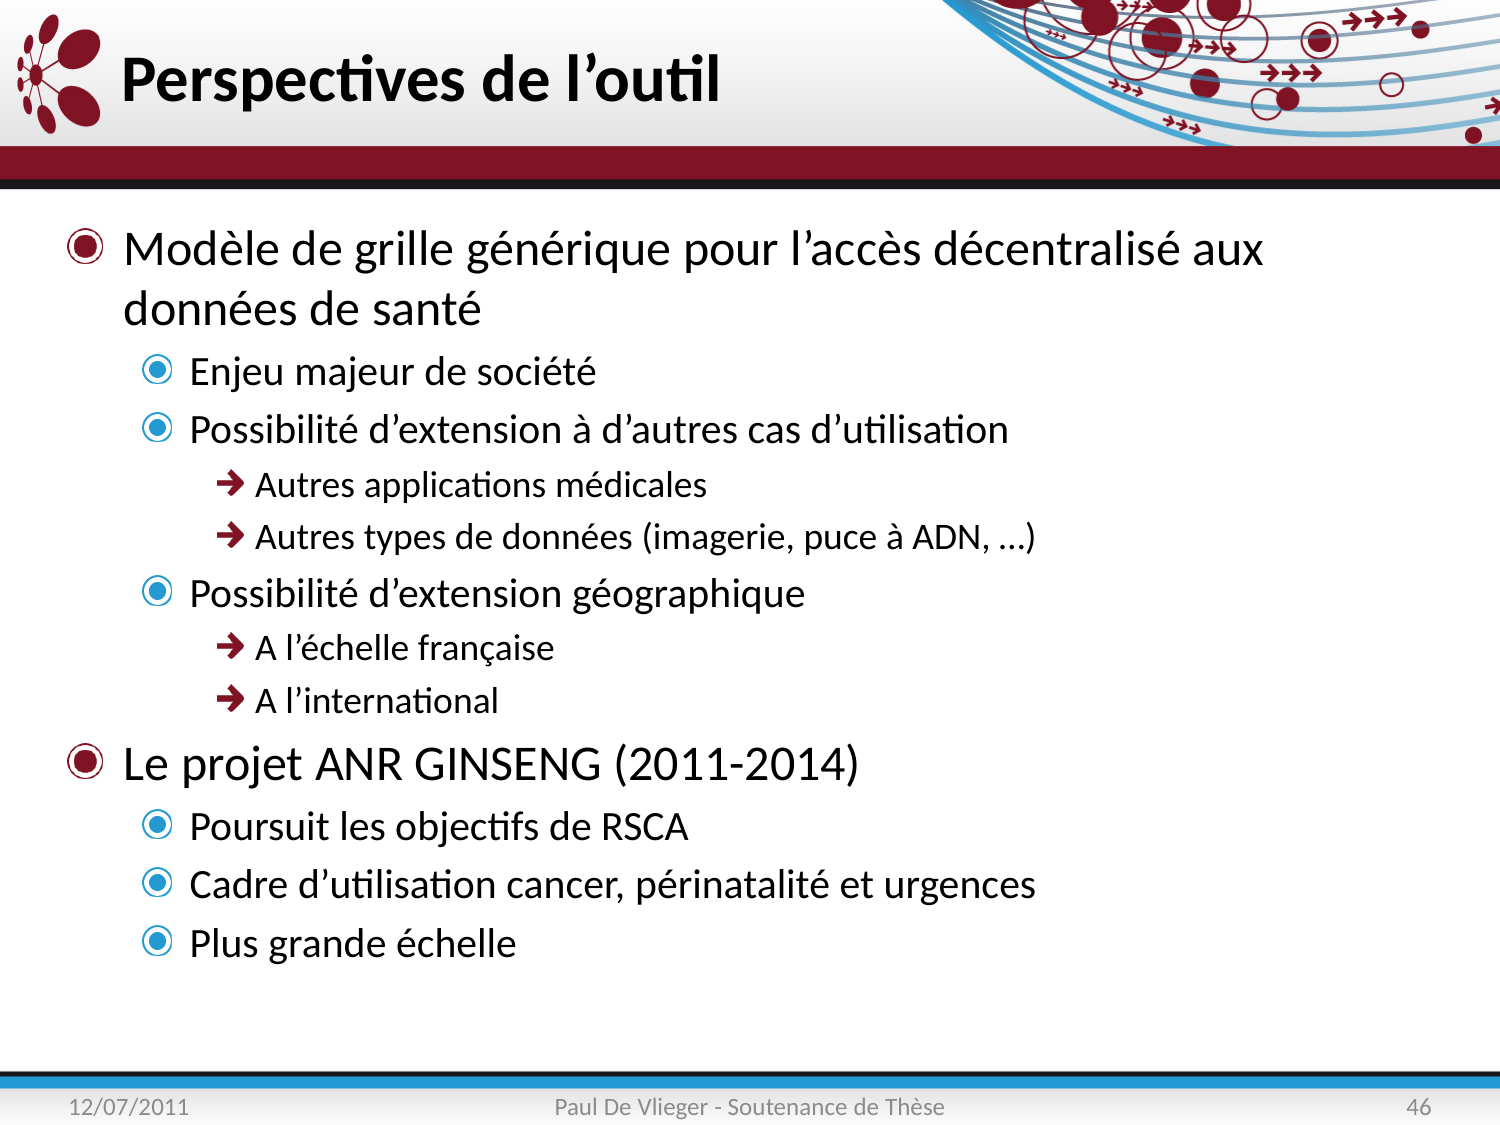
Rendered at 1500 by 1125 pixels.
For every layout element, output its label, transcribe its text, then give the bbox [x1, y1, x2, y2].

title Perspectives de l’outil [106, 9, 1022, 140]
footer Paul De Vlieger - Soutenance de Thèse [512, 1087, 988, 1124]
picture [0, 0, 1500, 1125]
list Modèle de grille générique pour l’accès décentralisé aux données de santé Enjeu majeur de société Possibilité d’extension à d’autres cas d’utilisation Autres applications médicales Autres types de données (imagerie, puce à ADN, …) Possibilité d’extension géographique A l’échelle française A l’international Le projet ANR GINSENG (2011-2014) Poursuit les objectifs de RSCA Cadre d’utilisation cancer, périnatalité et urgences Plus grande échelle [52, 208, 1447, 1059]
slide_number 46 [1096, 1087, 1447, 1124]
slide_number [53, 1087, 404, 1124]
